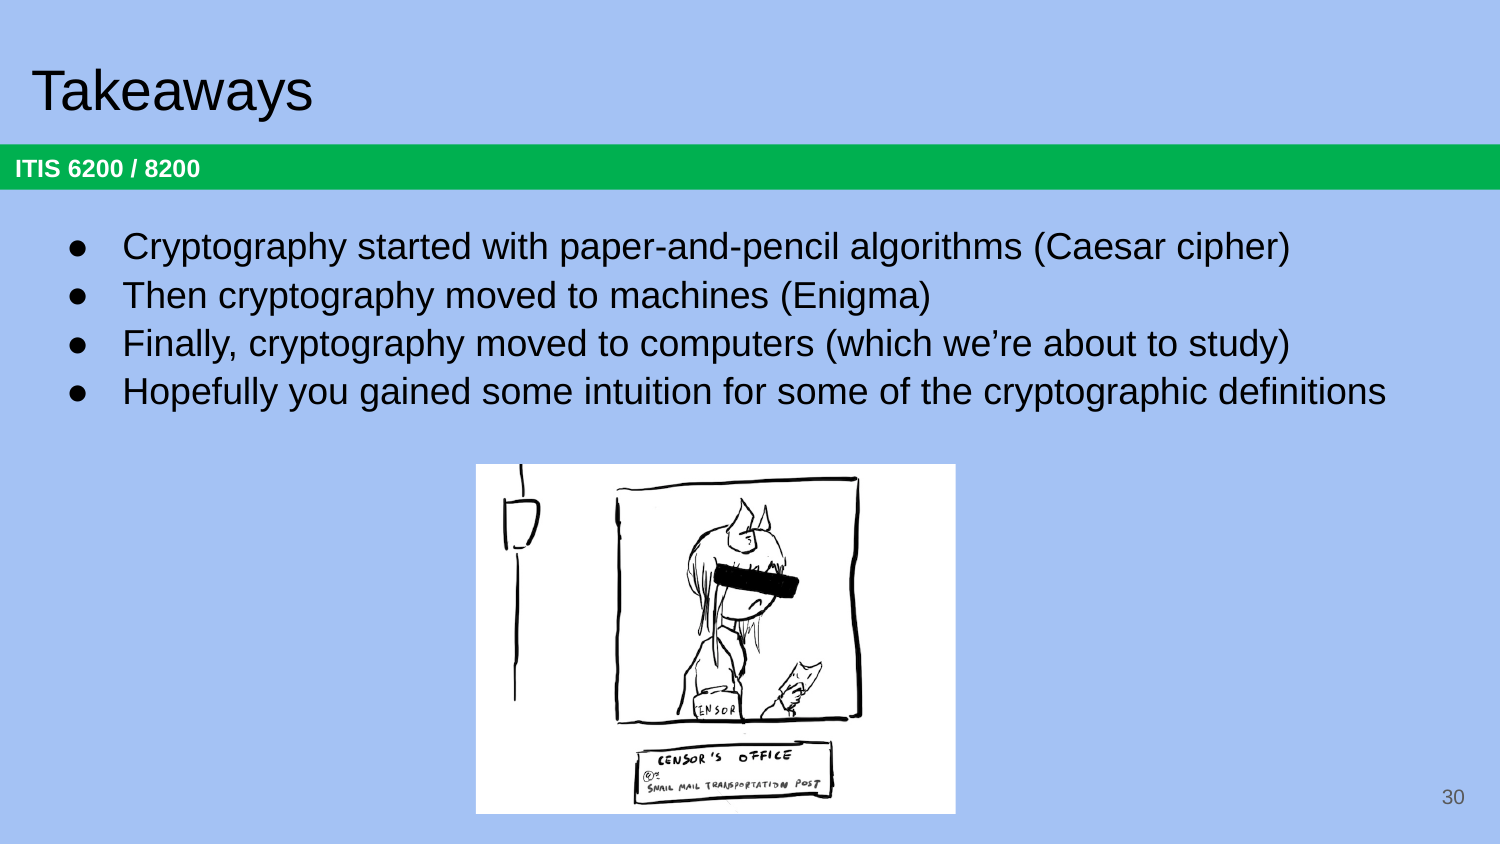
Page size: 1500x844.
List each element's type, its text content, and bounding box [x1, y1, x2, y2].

picture [475, 464, 956, 815]
list Cryptography started with paper-and-pencil algorithms (Caesar cipher) Then cryptography moved to machines (Enigma) Finally, cryptography moved to computers (which we’re about to study) Hopefully you gained some intuition for some of the cryptographic definitions [32, 204, 1431, 480]
title Takeaways [16, 44, 1415, 139]
slide_number 30 [1389, 764, 1480, 830]
